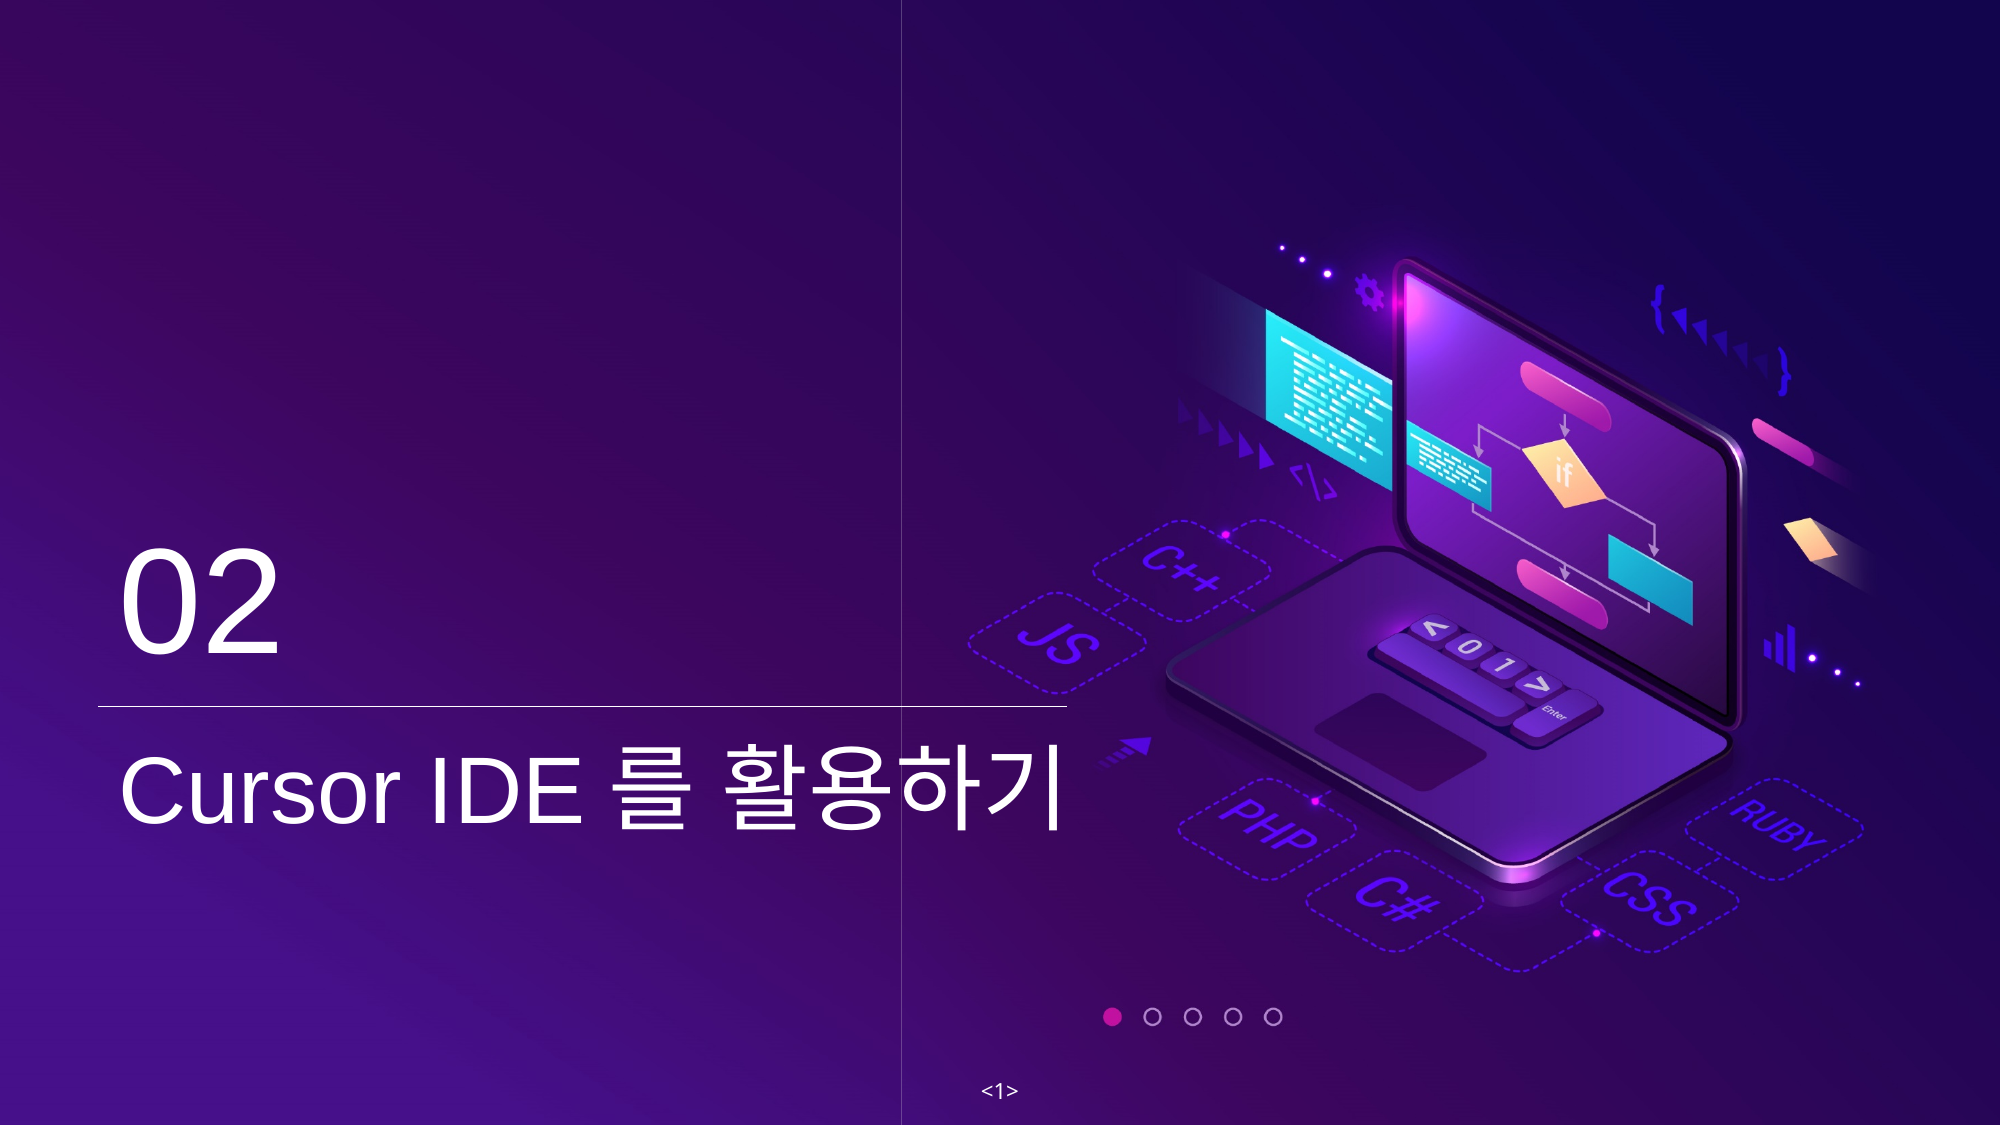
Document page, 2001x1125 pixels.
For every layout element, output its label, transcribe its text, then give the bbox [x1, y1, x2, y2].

text_box 02 [98, 707, 325, 714]
text_box Cursor IDE를 활용하기 [98, 731, 1115, 979]
picture [0, 0, 2000, 1125]
text_box 02 [98, 496, 325, 706]
